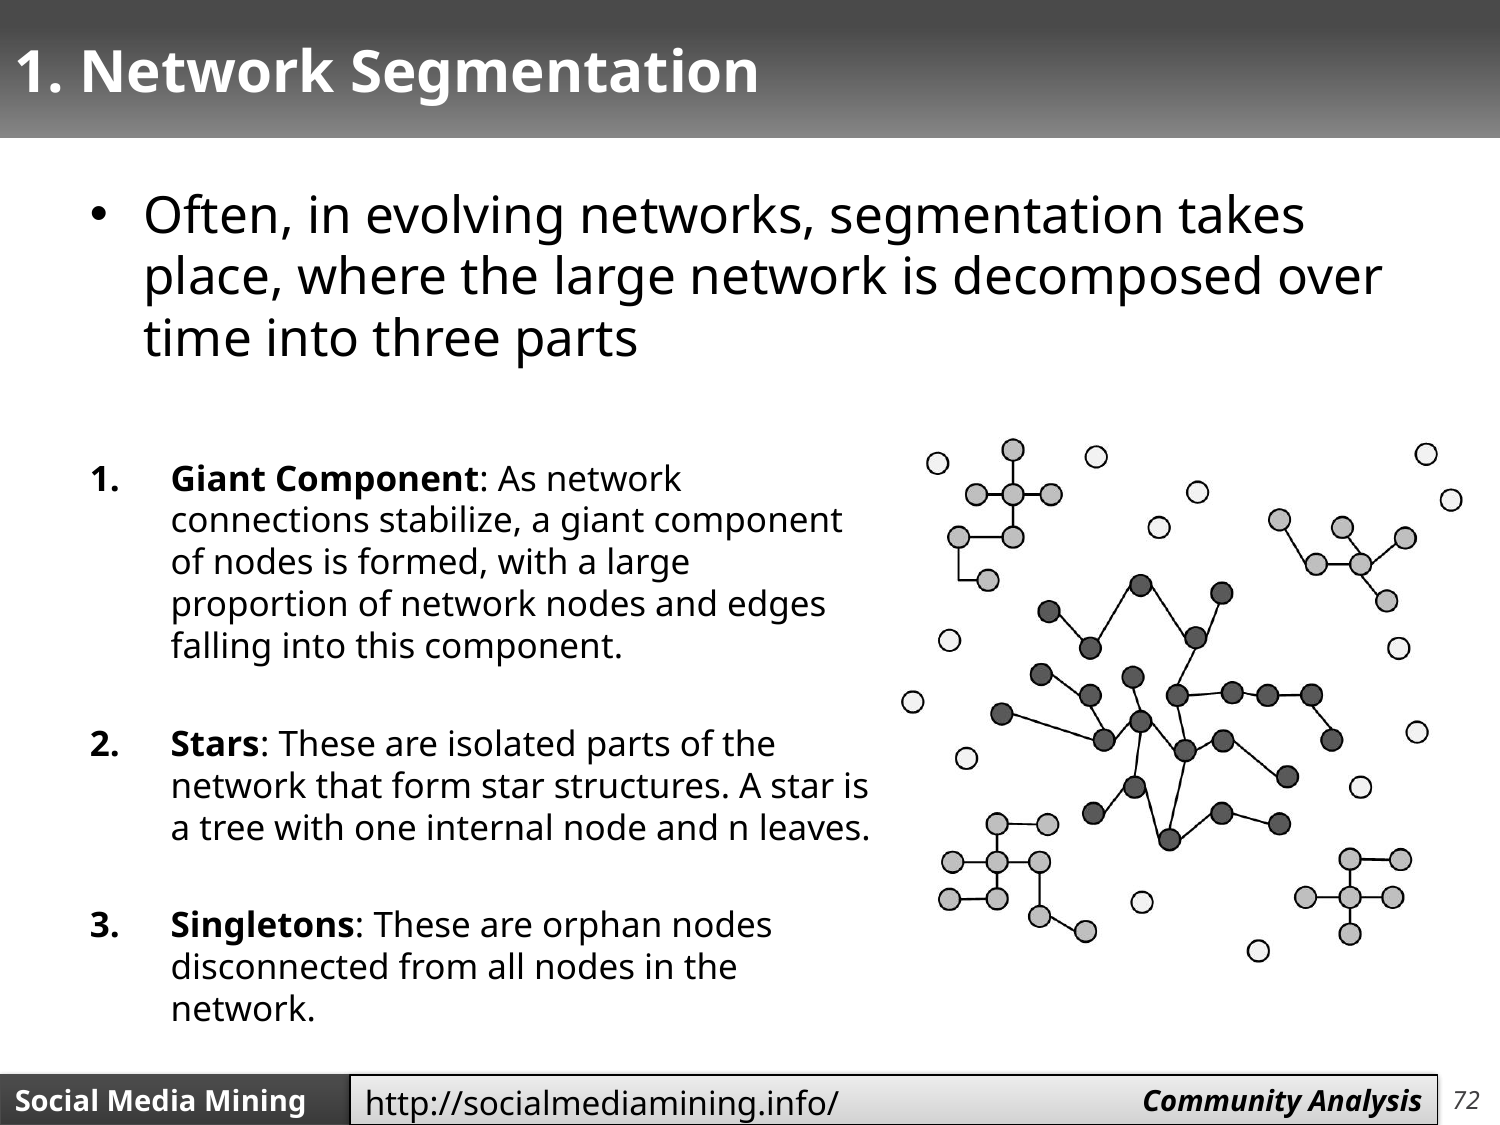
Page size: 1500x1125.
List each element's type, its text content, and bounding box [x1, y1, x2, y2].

list Often, in evolving networks, segmentation takes place, where the large network is decomposed over time into three parts [75, 174, 1425, 375]
picture [899, 437, 1463, 963]
title 1. Network Segmentation [0, 0, 1500, 138]
text_box Giant Component: As network connections stabilize, a giant component of nodes is formed, with a large proportion of network nodes and edges falling into this component. Stars: These are isolated parts of the network that form star structures. A star is a tree with one internal node and n leaves. Singletons: These are orphan nodes disconnected from all nodes in the network. [74, 399, 888, 1088]
